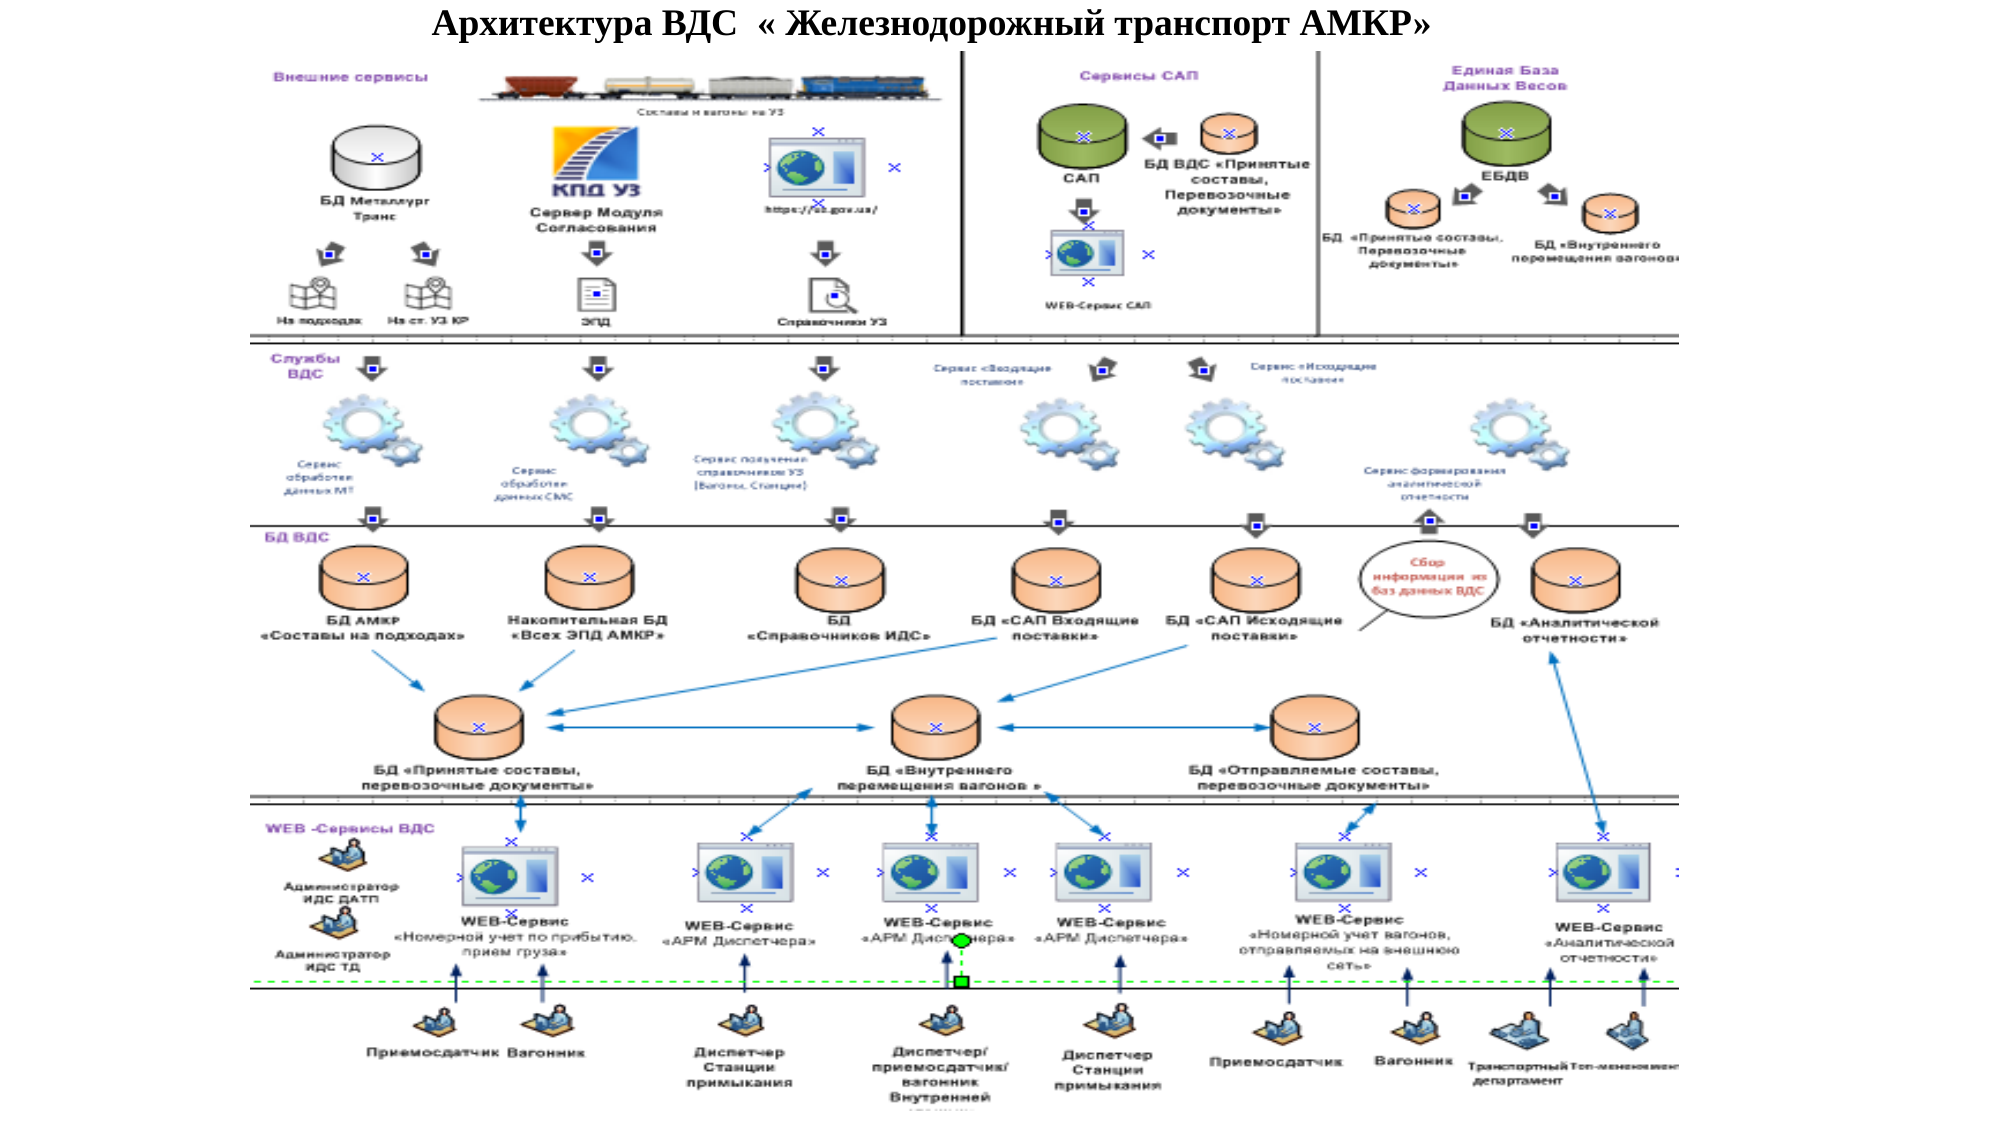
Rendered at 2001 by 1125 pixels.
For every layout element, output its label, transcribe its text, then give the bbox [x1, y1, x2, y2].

text_box Архитектура ВДС « Железнодорожный транспорт АМКР» [328, 0, 1546, 50]
picture [250, 50, 1679, 1111]
